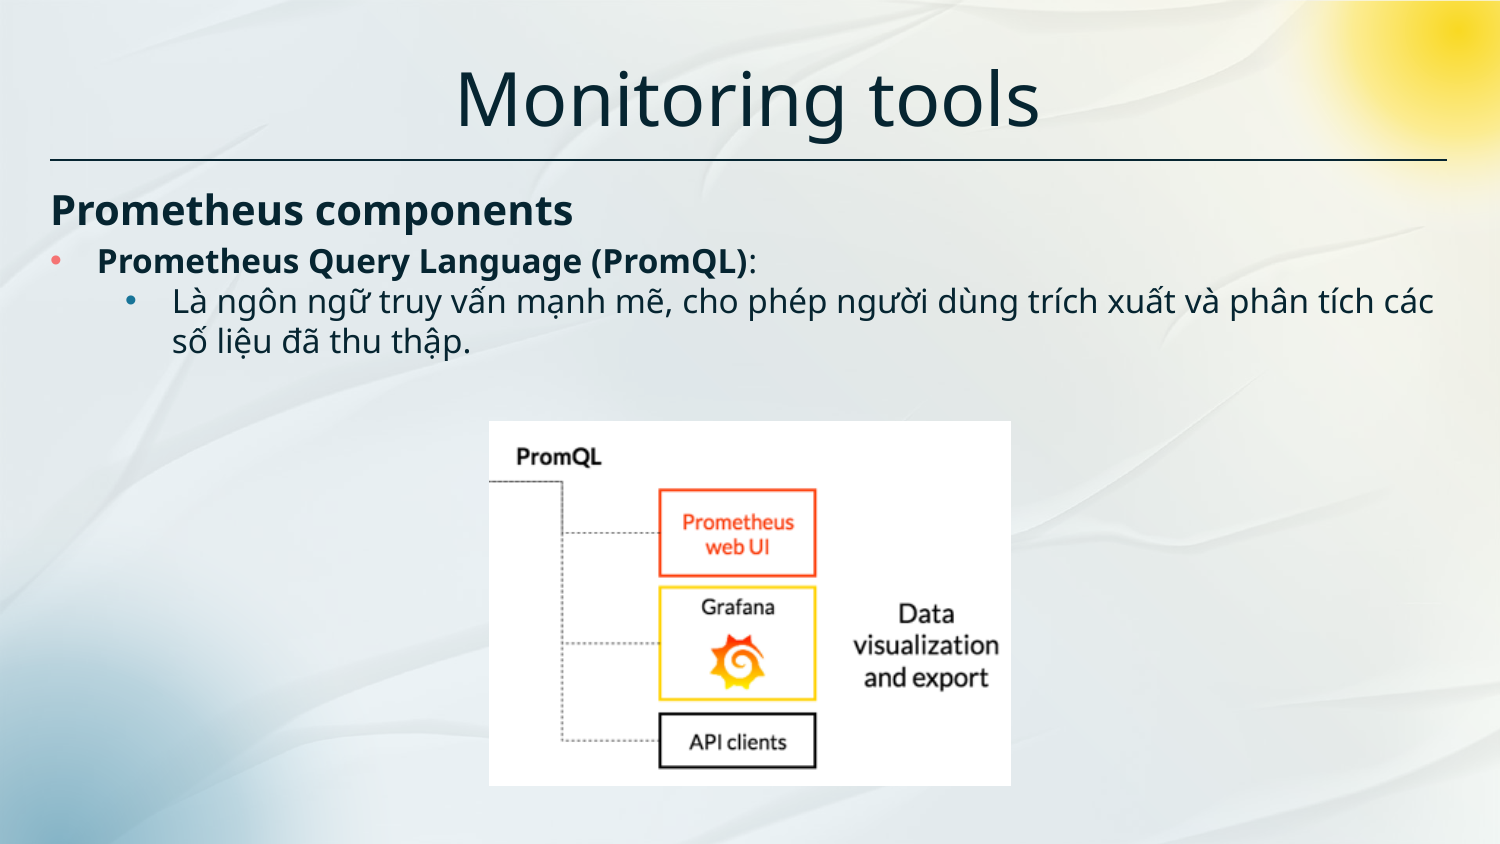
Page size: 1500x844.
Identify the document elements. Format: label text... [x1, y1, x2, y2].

text_box Monitoring tools [50, 51, 1447, 159]
picture [489, 421, 1011, 786]
text_box Prometheus Query Language (PromQL): Là ngôn ngữ truy vấn mạnh mẽ, cho phép người dùng trích xuất và phân tích các số liệu đã thu thập. [50, 240, 1447, 749]
text_box Prometheus components [50, 183, 681, 240]
